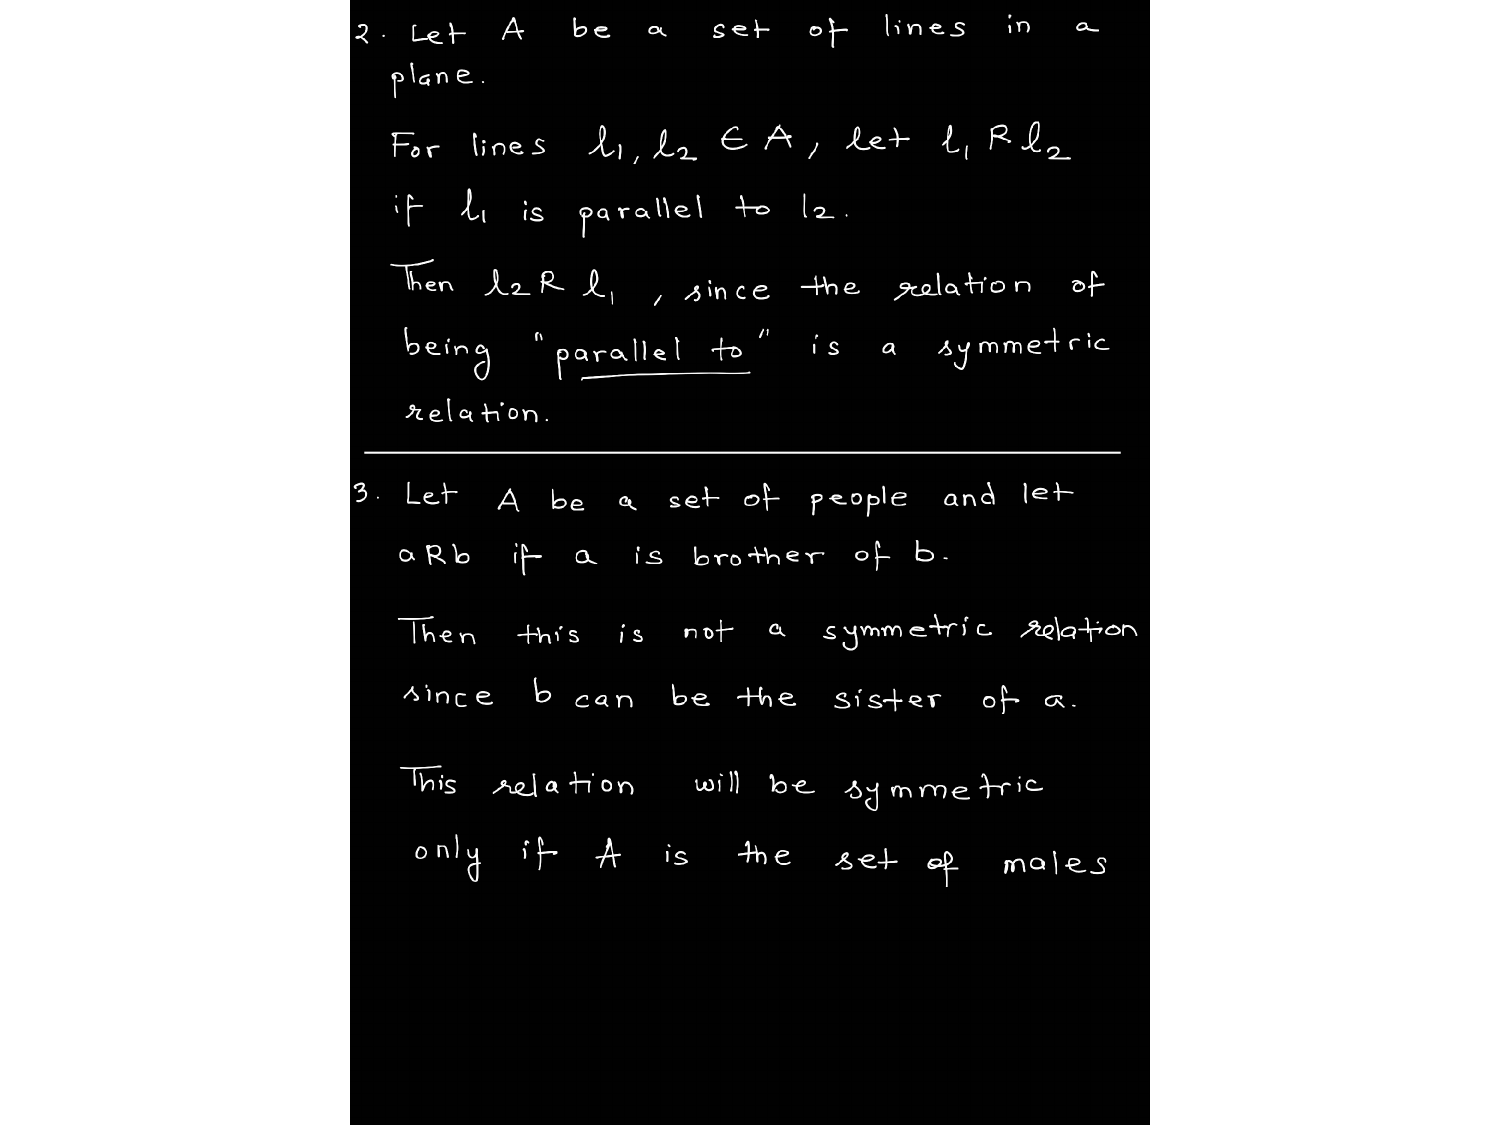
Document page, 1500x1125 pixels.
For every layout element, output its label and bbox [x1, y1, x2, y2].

picture [350, 0, 1150, 1125]
